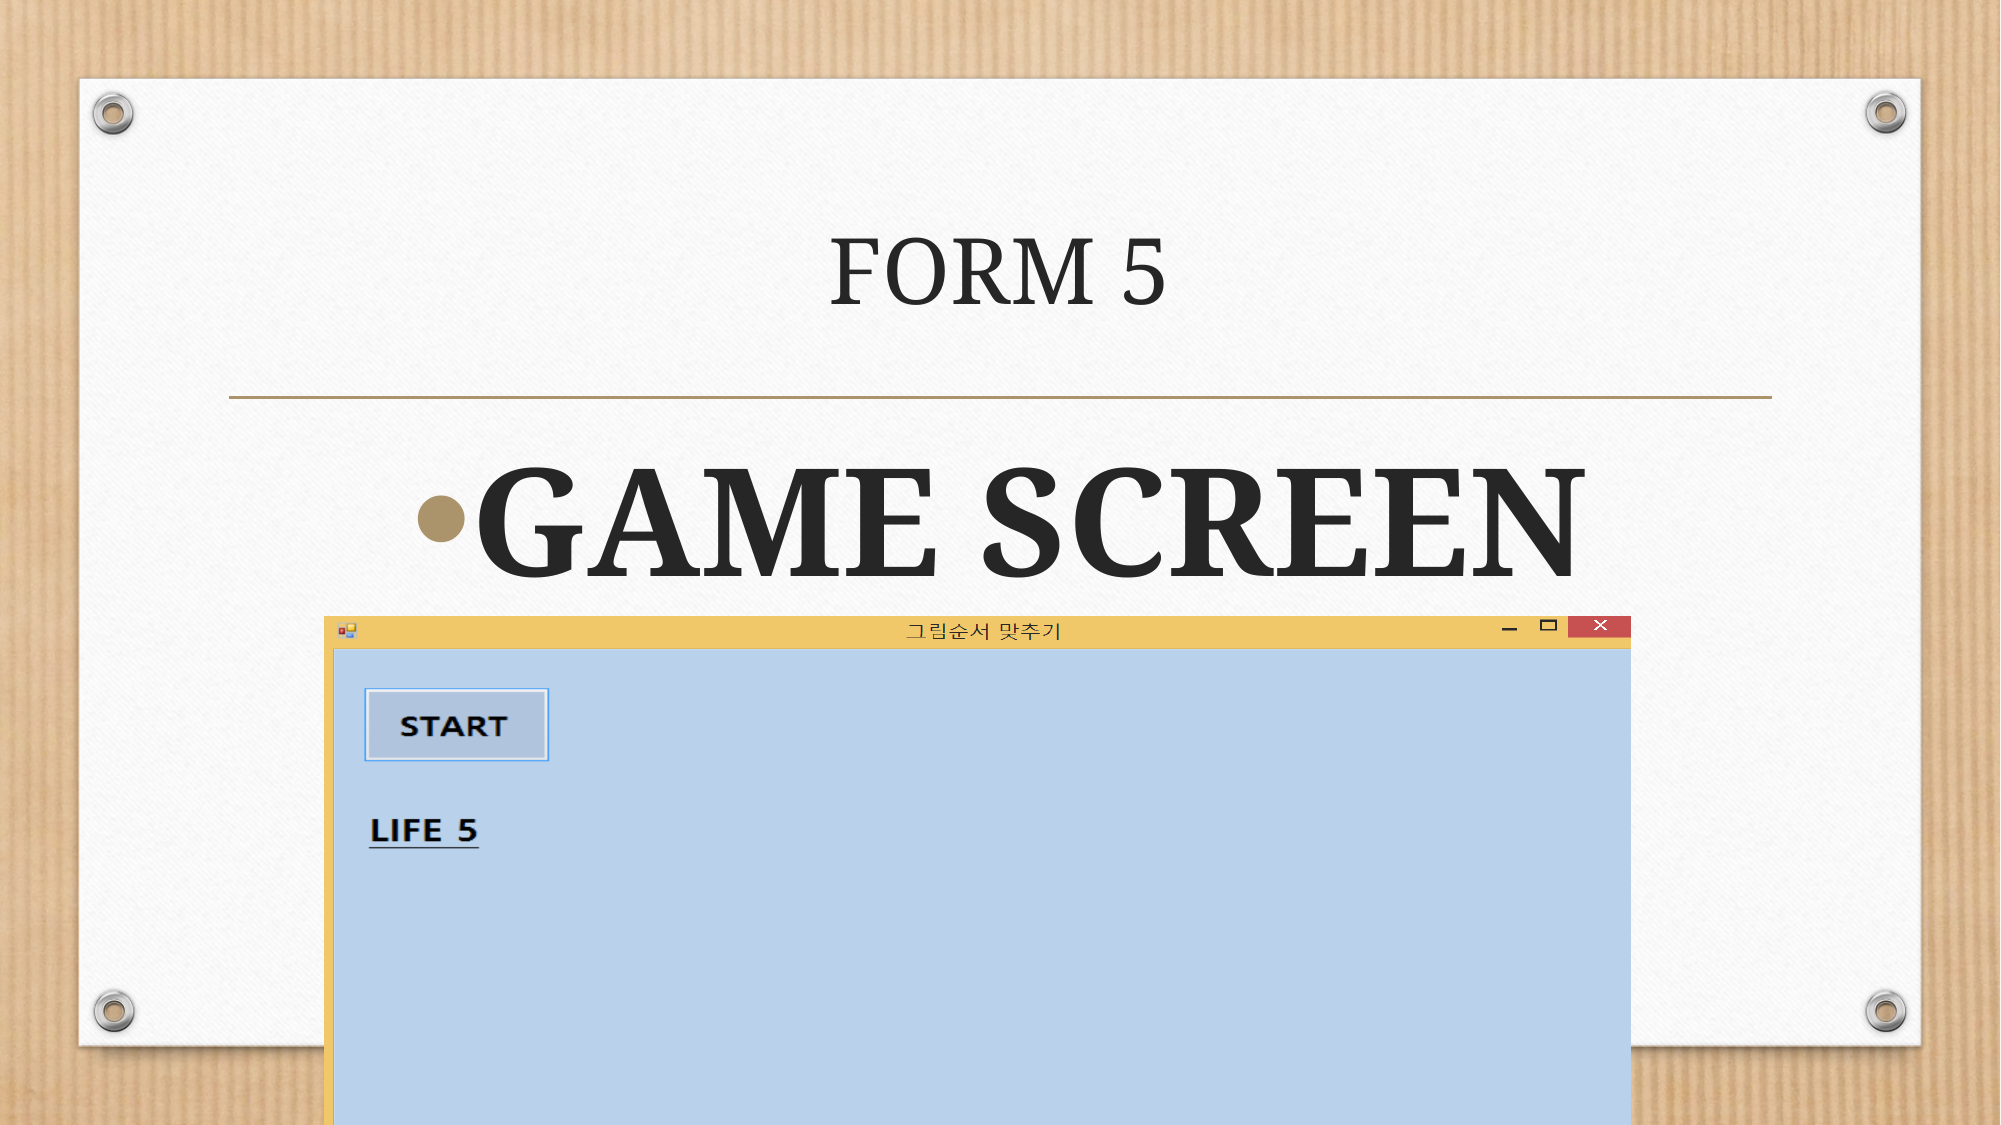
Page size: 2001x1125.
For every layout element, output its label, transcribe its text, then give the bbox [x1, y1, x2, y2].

title FORM 5 [212, 161, 1788, 375]
list GAME SCREEN [212, 419, 1788, 964]
picture [0, 0, 2001, 1125]
